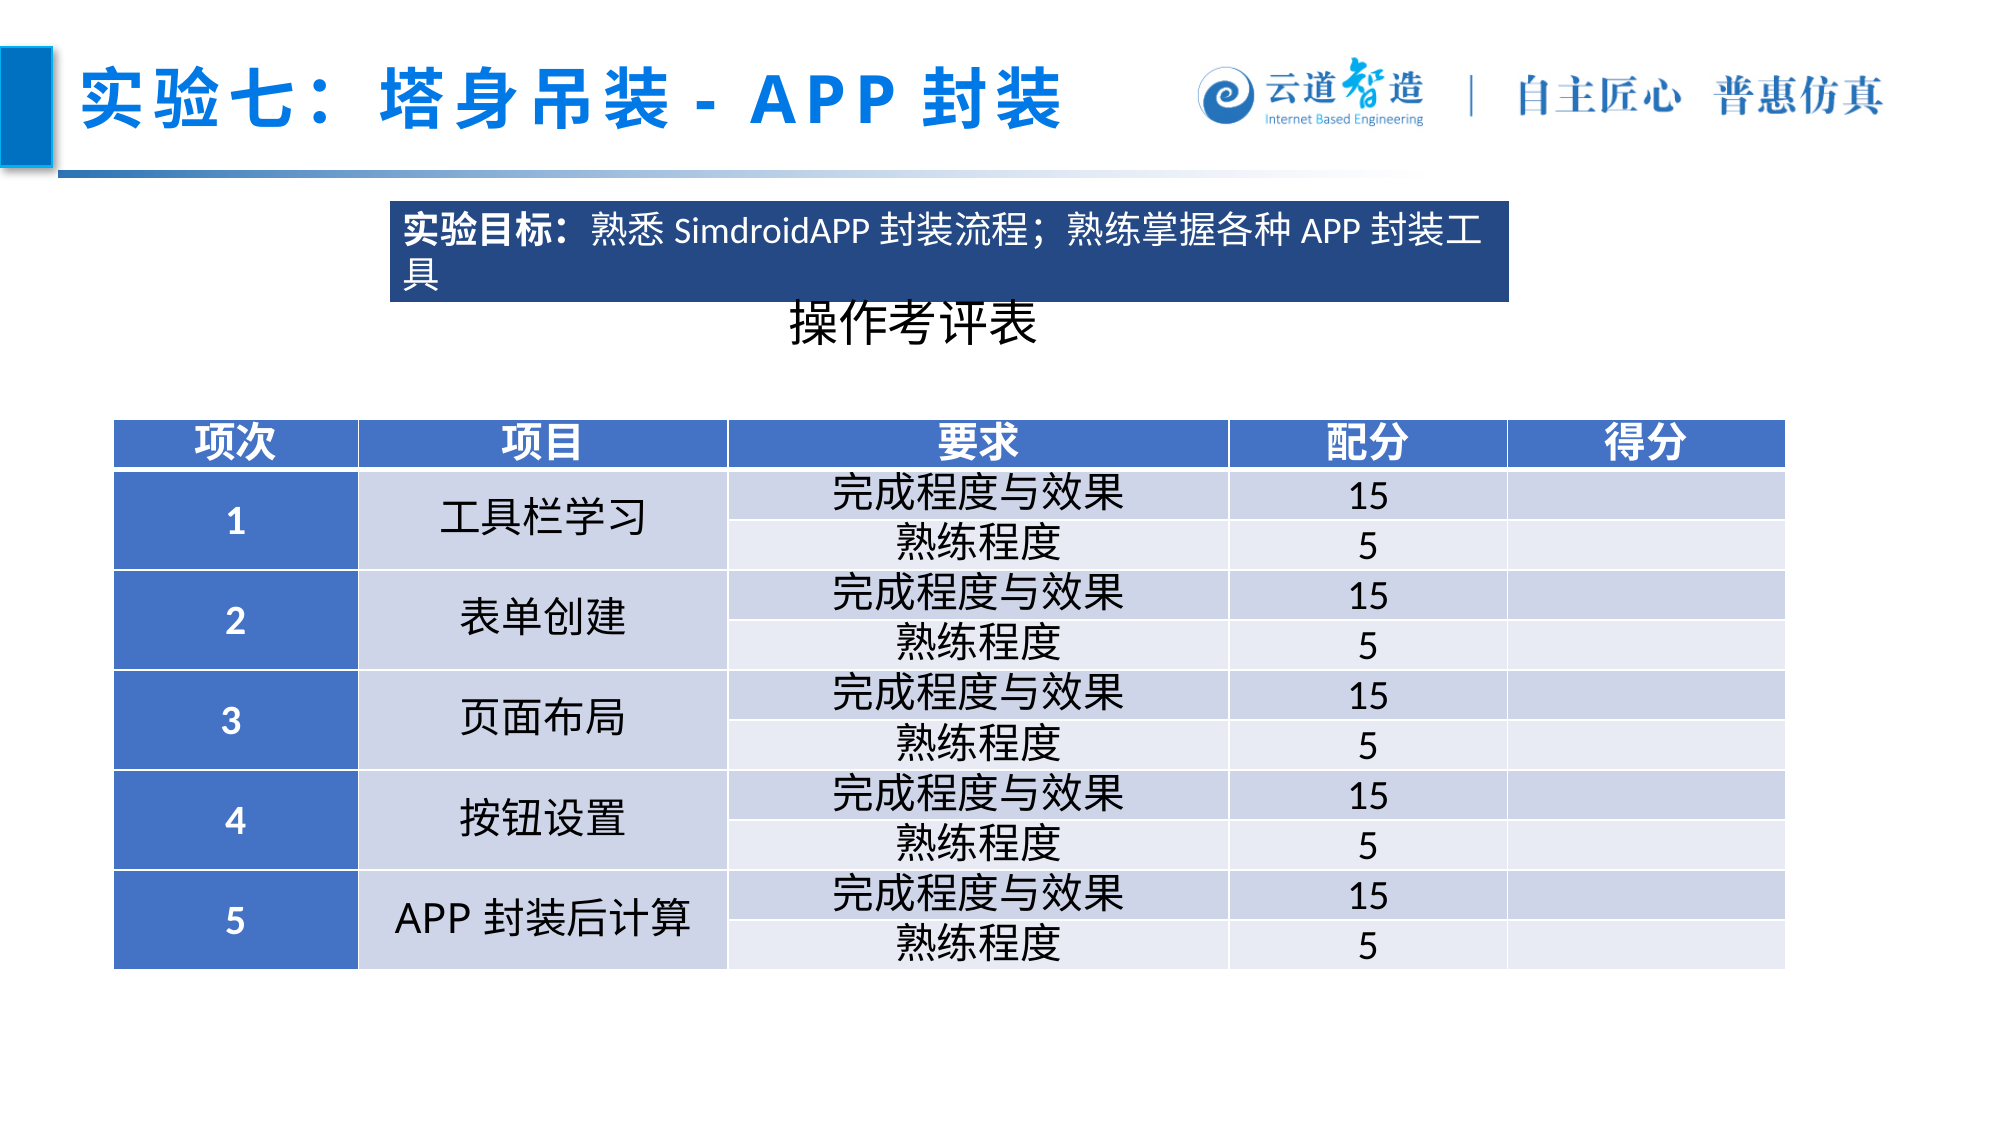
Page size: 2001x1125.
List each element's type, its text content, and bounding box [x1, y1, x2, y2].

table_cell 工具栏学习 [359, 472, 727, 569]
table_header 要求 [729, 420, 1228, 467]
table_cell 5 [1230, 821, 1507, 869]
table_cell [1508, 821, 1785, 869]
table_header 项次 [114, 420, 358, 467]
table_cell 熟练程度 [729, 921, 1228, 969]
picture [0, 1, 2000, 1125]
title 实验七：塔身吊装- APP封装 [63, 29, 1244, 175]
table_cell 4 [114, 771, 358, 869]
table_cell 3 [114, 671, 358, 769]
table_cell [1508, 921, 1785, 969]
table_cell 熟练程度 [729, 821, 1228, 869]
text_box 操作考评表 [773, 283, 1154, 359]
table_cell APP封装后计算 [359, 871, 727, 969]
table_cell 页面布局 [359, 671, 727, 769]
table_cell 15 [1230, 571, 1507, 619]
table_cell 5 [1230, 721, 1507, 769]
table_header 配分 [1230, 420, 1507, 467]
table_cell 2 [114, 571, 358, 669]
table_cell 完成程度与效果 [729, 871, 1228, 919]
table_header 项目 [359, 420, 727, 467]
table_cell 熟练程度 [729, 521, 1228, 569]
table_cell 5 [114, 871, 358, 969]
table_cell [1508, 671, 1785, 719]
table_cell 熟练程度 [729, 621, 1228, 669]
table_cell 15 [1230, 671, 1507, 719]
table_cell 5 [1230, 921, 1507, 969]
table_cell [1508, 472, 1785, 519]
table_cell 5 [1230, 621, 1507, 669]
table_cell 完成程度与效果 [729, 571, 1228, 619]
text_box 实验目标：熟悉SimdroidAPP封装流程；熟练掌握各种APP封装工具 [386, 197, 1512, 305]
table_cell [1508, 621, 1785, 669]
table_header 得分 [1508, 420, 1785, 467]
table_cell 完成程度与效果 [729, 771, 1228, 819]
table_cell 15 [1230, 871, 1507, 919]
table_cell [1508, 571, 1785, 619]
table_cell 完成程度与效果 [729, 671, 1228, 719]
table_cell [1508, 771, 1785, 819]
table_cell 按钮设置 [359, 771, 727, 869]
table_cell 熟练程度 [729, 721, 1228, 769]
table_cell [1508, 721, 1785, 769]
table_cell 5 [1230, 521, 1507, 569]
table_cell [1508, 871, 1785, 919]
table_cell 15 [1230, 771, 1507, 819]
table_cell 表单创建 [359, 571, 727, 669]
table_cell 1 [114, 472, 358, 569]
table_cell [1508, 521, 1785, 569]
table_cell 完成程度与效果 [729, 472, 1228, 519]
table_cell 15 [1230, 472, 1507, 519]
